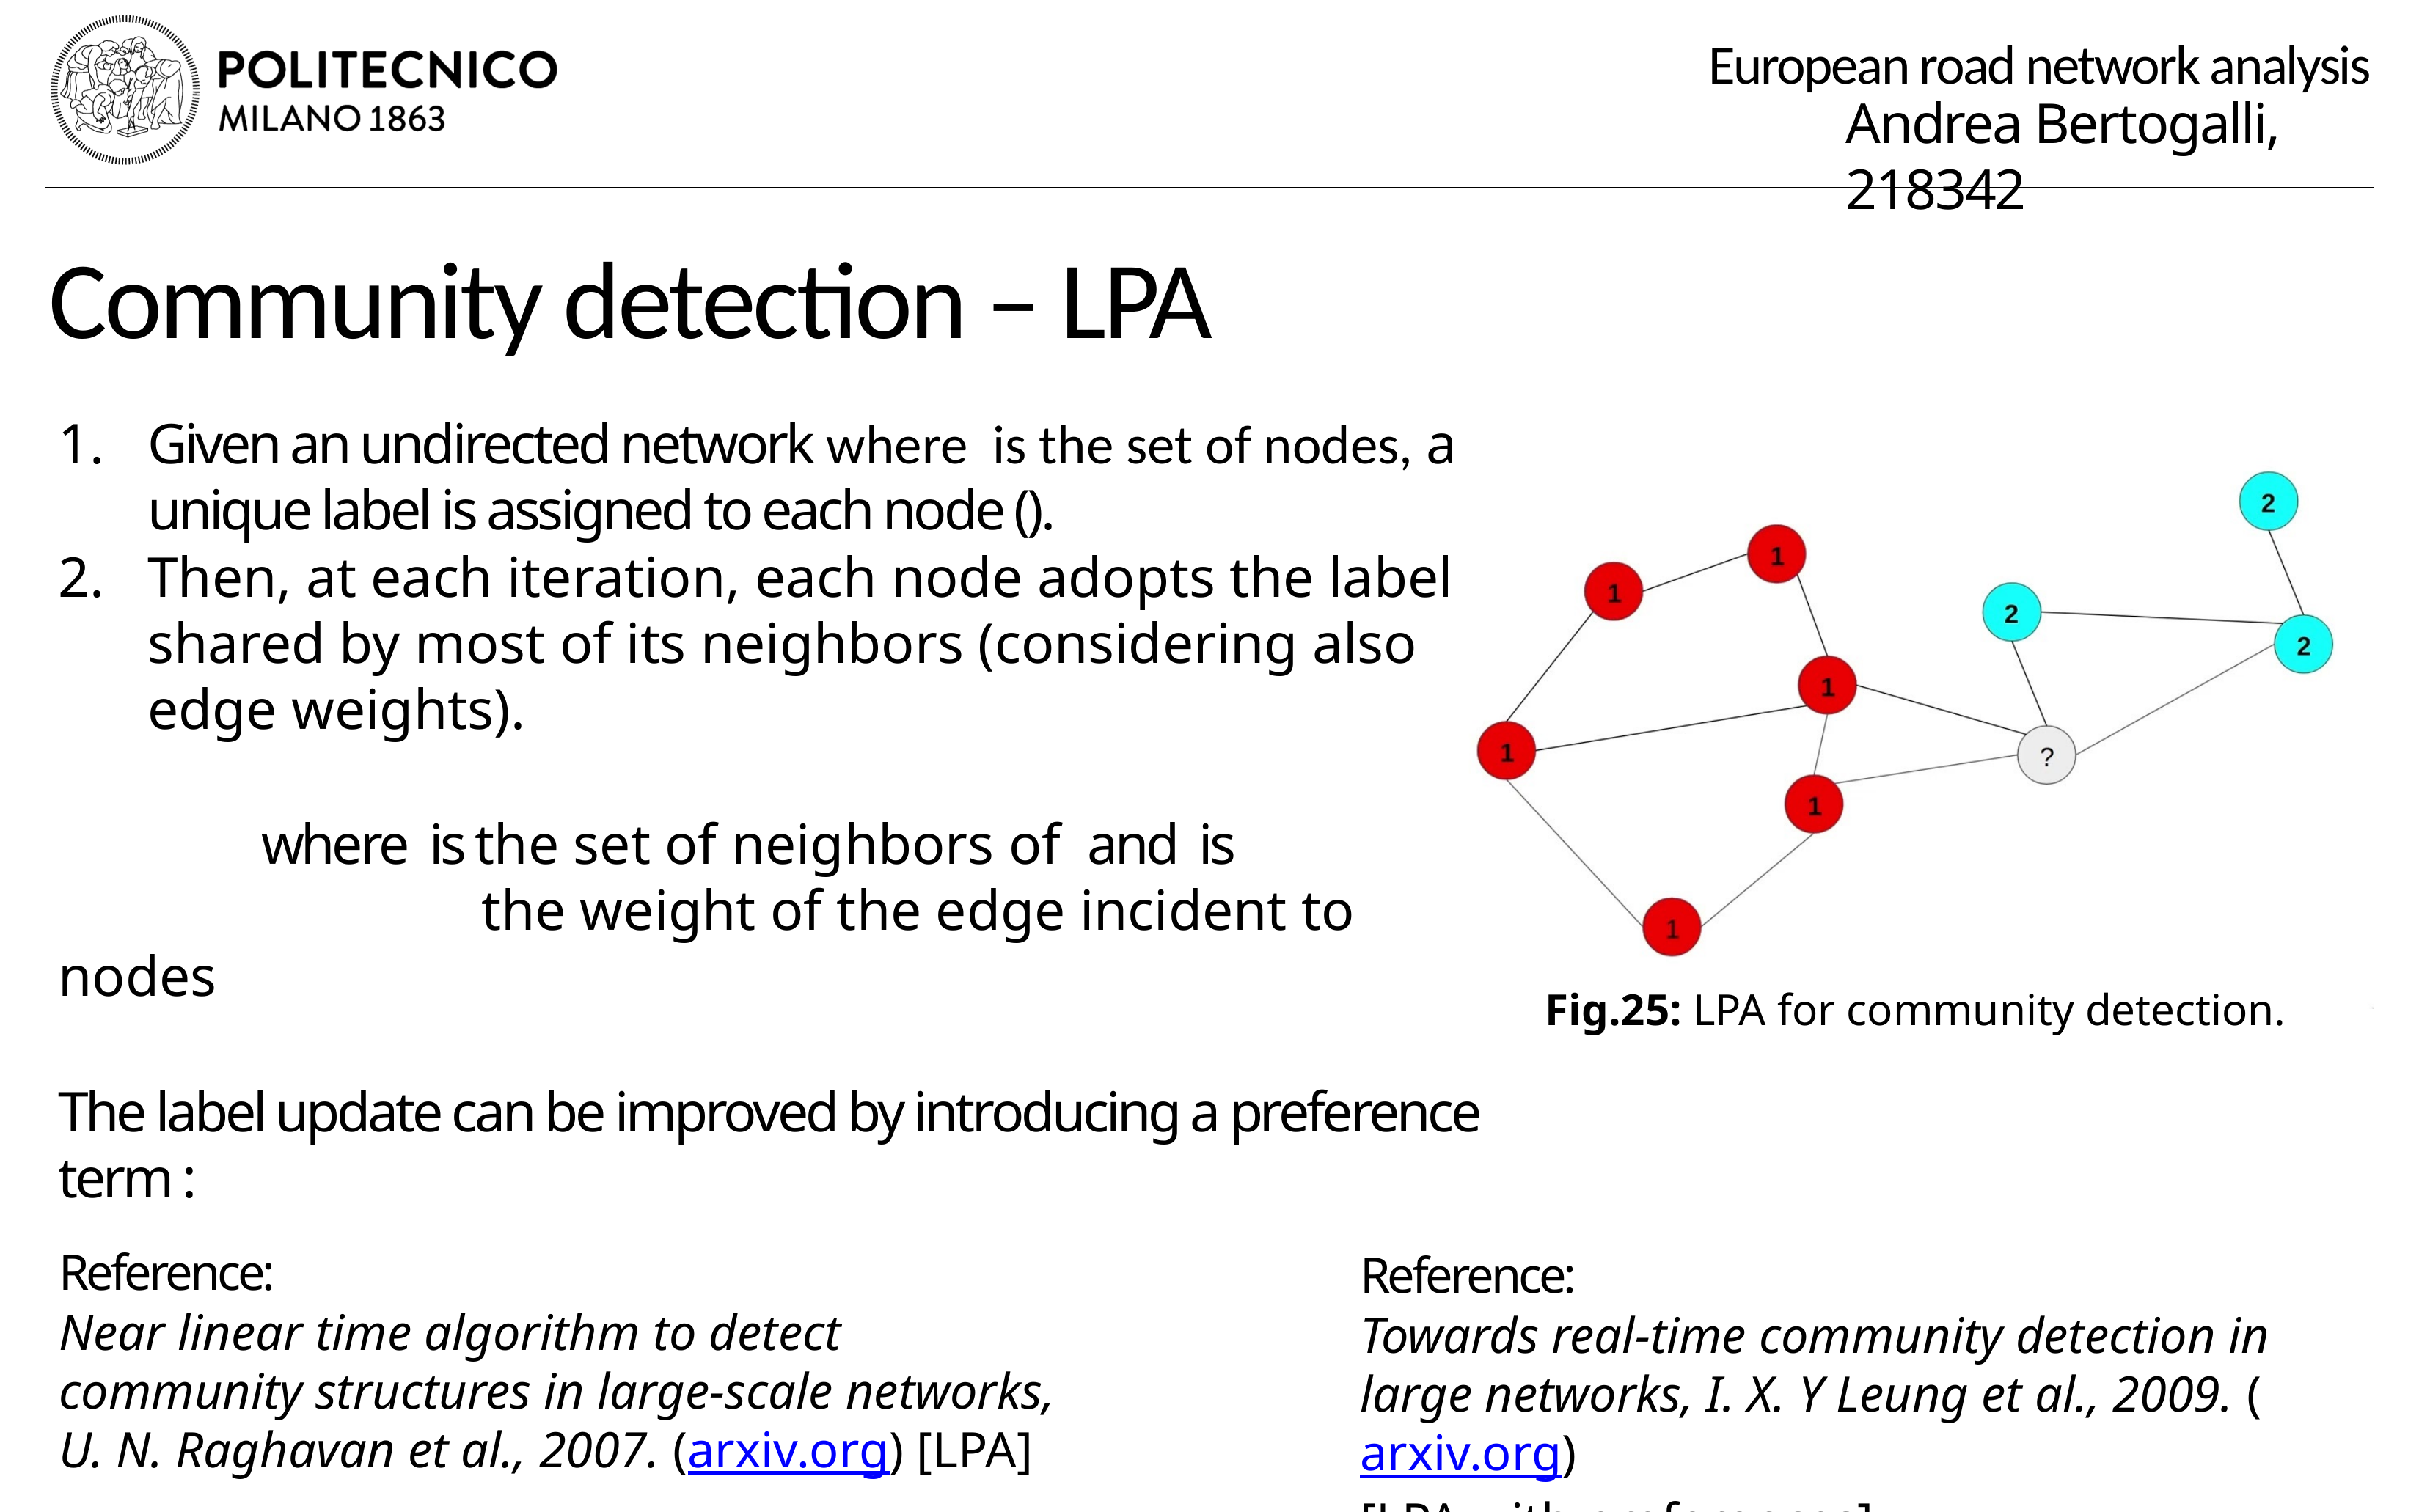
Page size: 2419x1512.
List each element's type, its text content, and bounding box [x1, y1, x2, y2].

text_box Andrea Bertogalli, 218342 [1750, 87, 2419, 221]
text_box Reference: Towards real-time community detection in large networks, I. X. Y Leung et al., 2009. (arxiv.org) [LPA with preferences] [1264, 1243, 2374, 1512]
picture [45, 12, 645, 166]
text_box European road network analysis [1612, 27, 2419, 95]
text_box Reference: Near linear time algorithm to detect community structures in large-scale networks, U. N. Raghavan et al., 2007. (arxiv.org) [LPA] [0, 1239, 1073, 1512]
text_box Fig.25: LPA for community detection. [1173, 977, 2419, 1040]
text_box Community detection – LPA [0, 227, 2200, 361]
picture [1457, 444, 2374, 1009]
